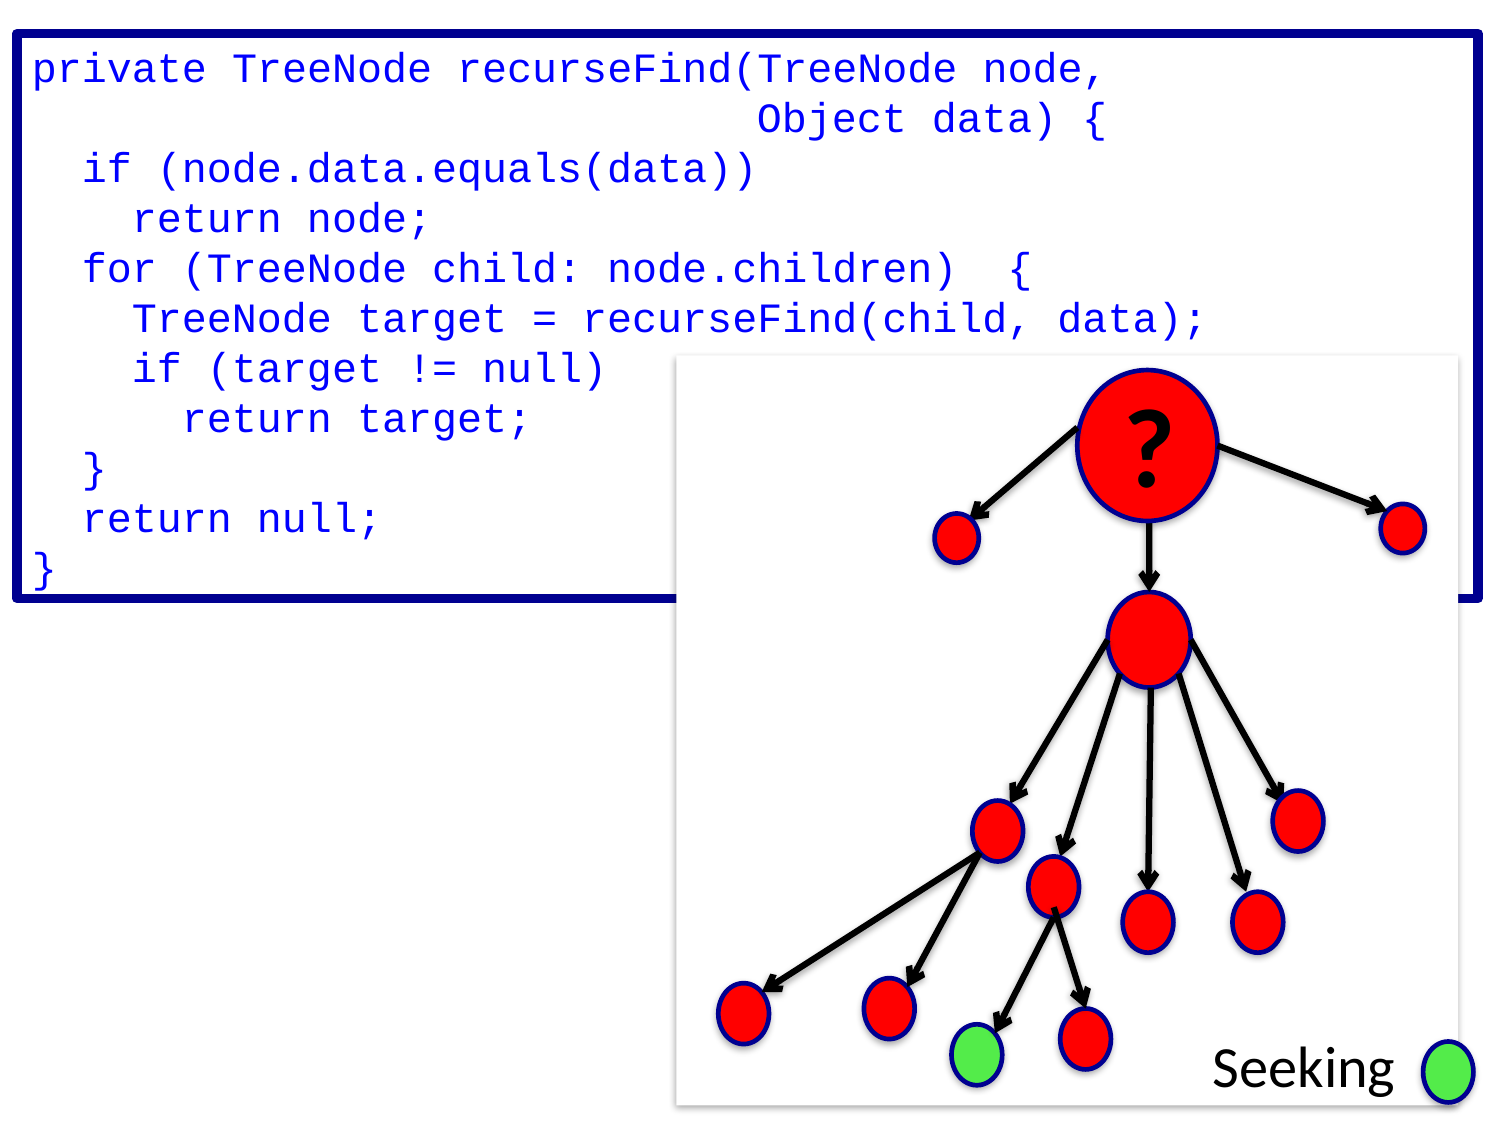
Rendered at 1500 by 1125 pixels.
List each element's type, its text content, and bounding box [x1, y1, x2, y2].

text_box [1009, 639, 1108, 804]
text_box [1217, 445, 1388, 512]
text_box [1147, 687, 1152, 892]
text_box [761, 852, 904, 993]
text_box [1178, 673, 1247, 892]
text_box [1191, 385, 1219, 506]
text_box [1190, 639, 1284, 804]
text_box [1121, 891, 1175, 954]
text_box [994, 917, 1054, 1034]
text_box [971, 799, 1024, 863]
text_box [863, 1001, 916, 1040]
text_box [717, 982, 770, 1045]
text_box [1059, 673, 1120, 857]
title [75, 45, 1425, 233]
text_box [1059, 1008, 1112, 1071]
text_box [1202, 1021, 1474, 1108]
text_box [906, 852, 981, 988]
text_box [1106, 591, 1192, 688]
text_box [950, 1023, 1003, 1087]
text_box [676, 355, 1459, 1106]
text_box [1379, 503, 1426, 554]
text_box [1078, 382, 1108, 509]
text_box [968, 427, 1078, 521]
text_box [1053, 917, 1086, 1009]
text_box [1231, 890, 1284, 954]
text_box [1027, 855, 1080, 915]
text_box private TreeNode recurseFind(TreeNode node, Object data) { if (node.data.equals(data)) return node; for (TreeNode child: node.children) { TreeNode target = recurseFind(child, data); if (target != null) return target; } return null; } [17, 33, 1478, 599]
text_box ? [1108, 367, 1191, 517]
text_box [1122, 517, 1172, 522]
text_box [933, 512, 980, 564]
text_box [1271, 789, 1325, 853]
